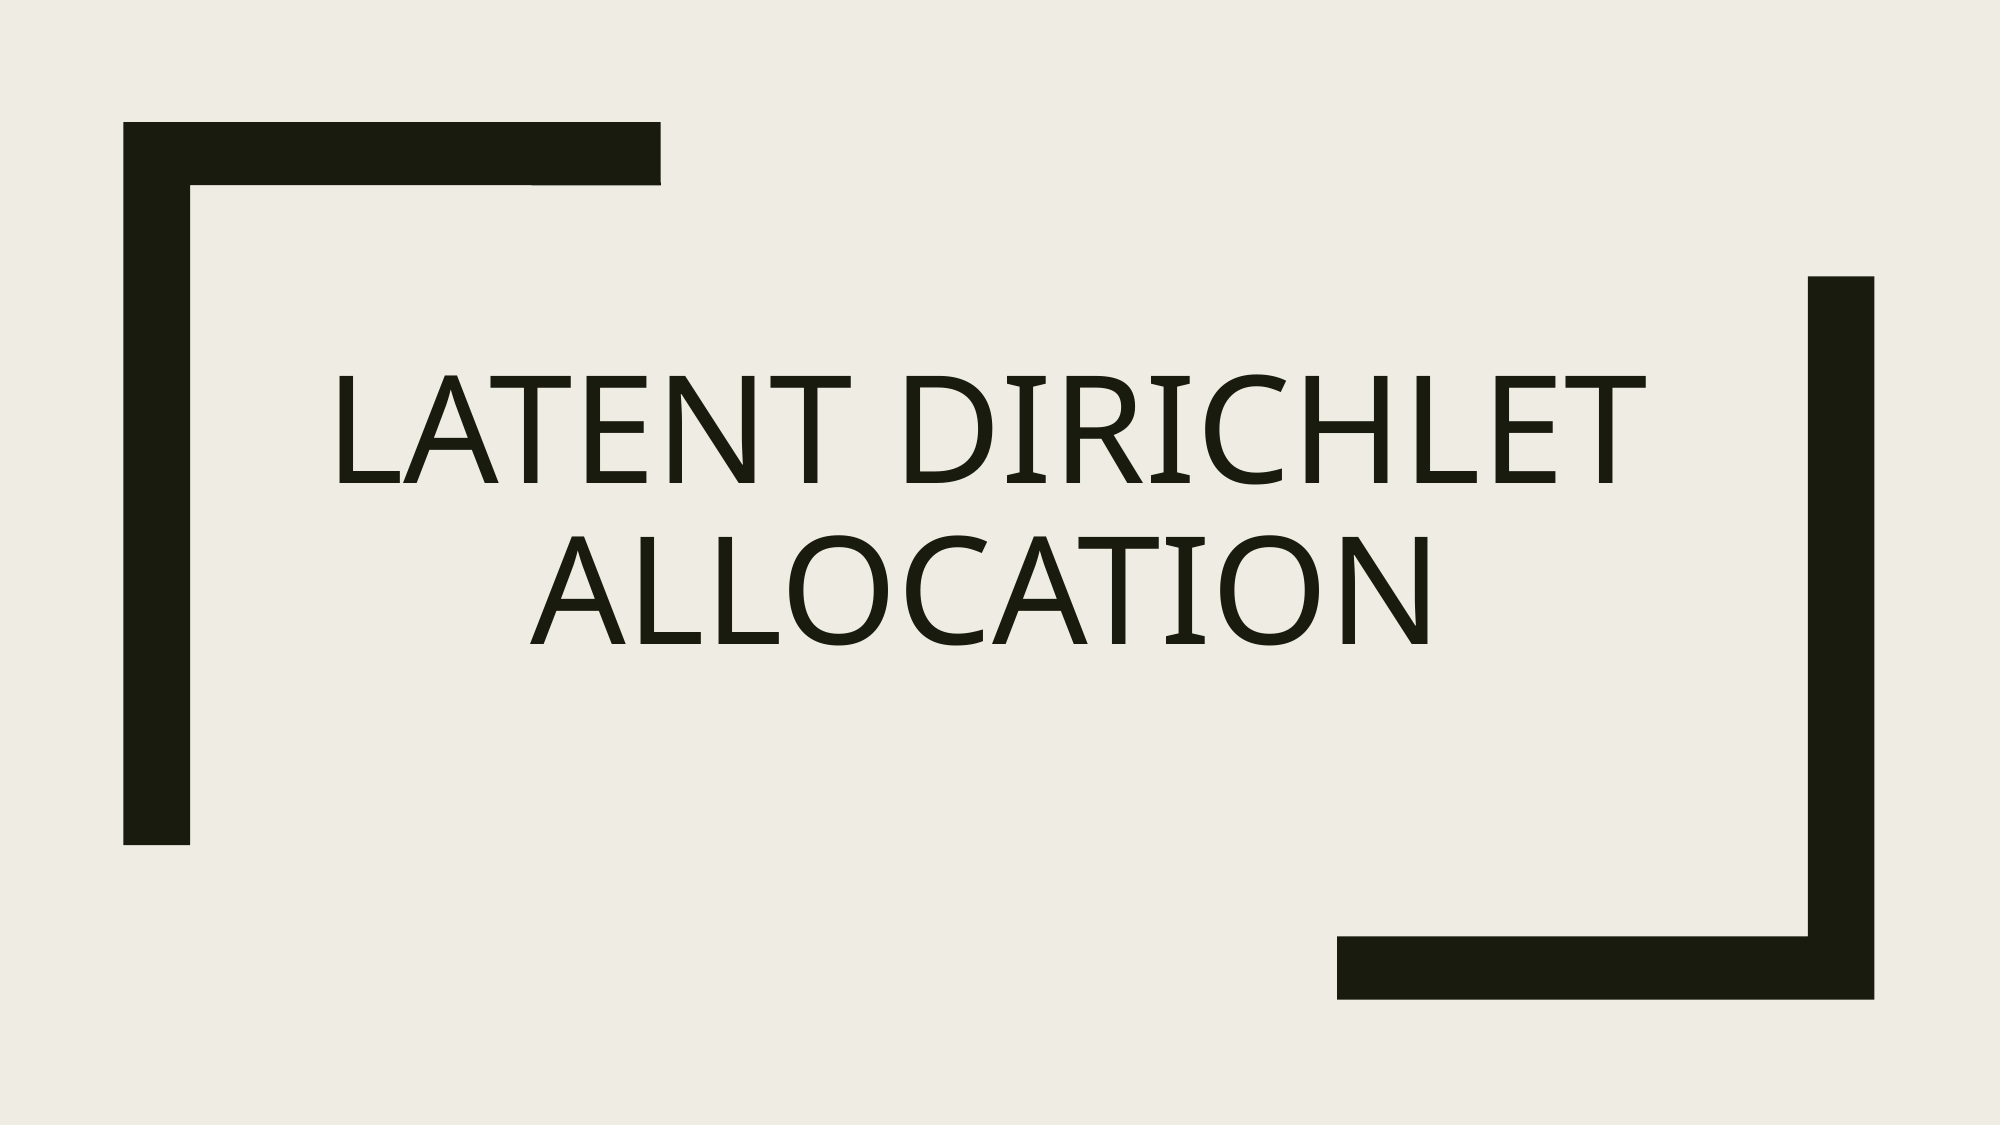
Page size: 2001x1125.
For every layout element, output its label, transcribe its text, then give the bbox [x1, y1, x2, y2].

title Latent Dirichlet Allocation [170, 274, 1803, 684]
